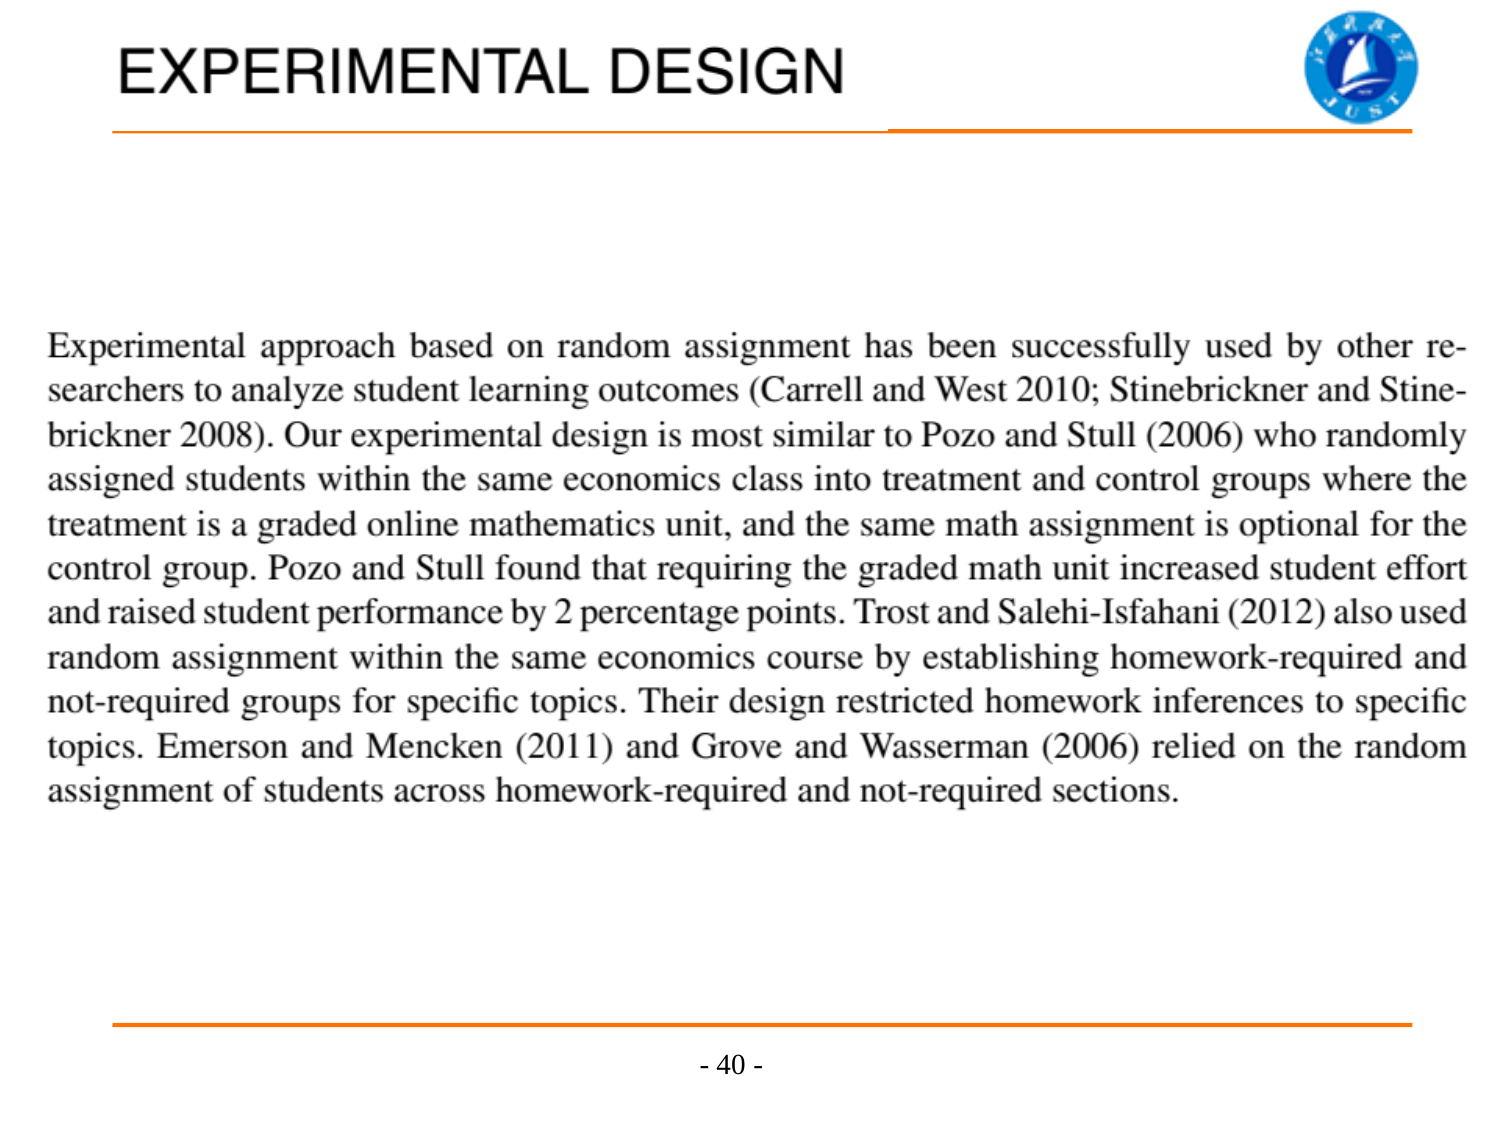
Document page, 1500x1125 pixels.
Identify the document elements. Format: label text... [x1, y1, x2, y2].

slide_number - 40 - [574, 1037, 888, 1113]
picture [90, 0, 888, 131]
picture [1293, 2, 1429, 137]
picture [16, 309, 1483, 816]
